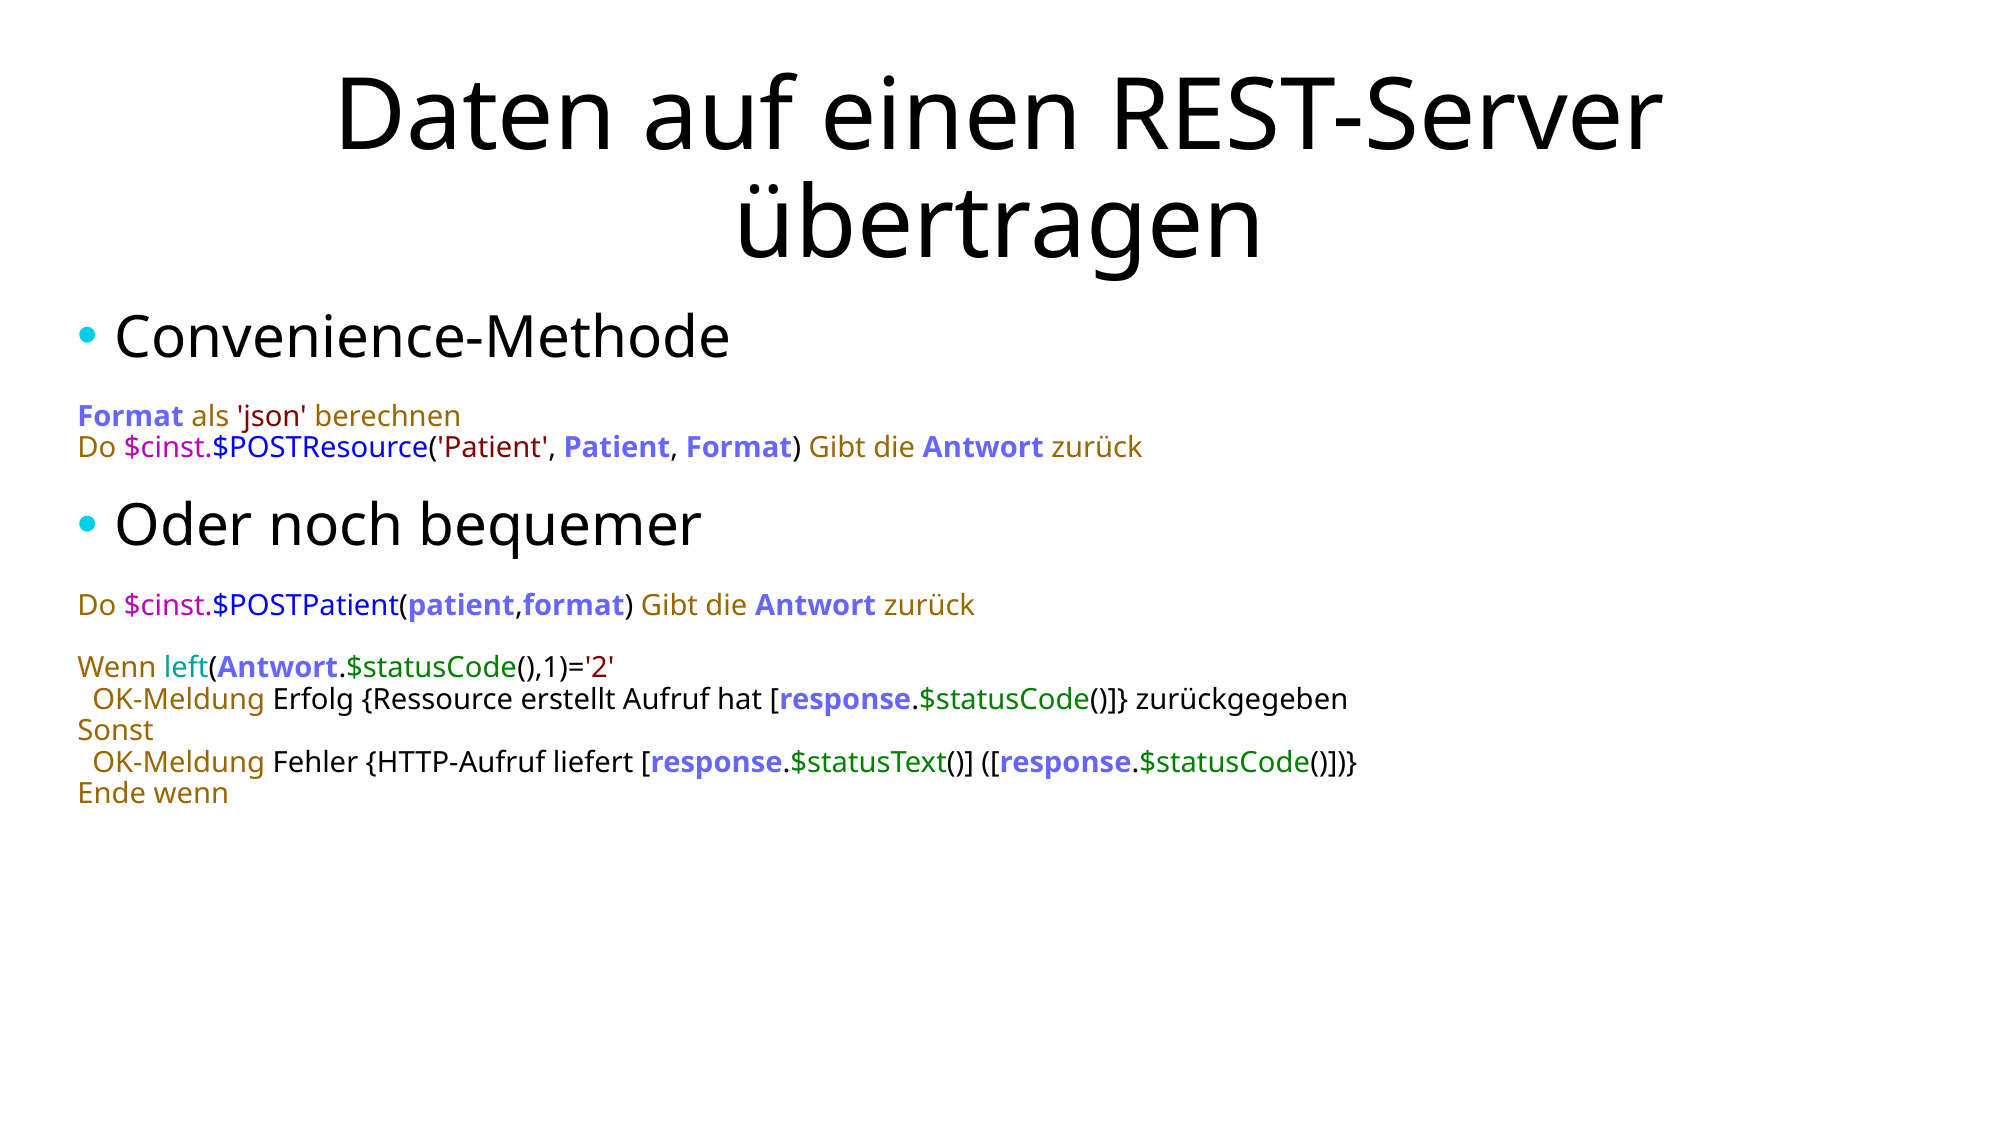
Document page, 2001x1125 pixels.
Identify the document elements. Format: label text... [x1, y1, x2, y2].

title Daten auf einen REST-Server übertragen [62, 62, 1938, 280]
list Convenience-Methode Format als 'json' berechnen Do $cinst.$POSTResource('Patient', Patient, Format) Gibt die Antwort zurück Oder noch bequemer Do $cinst.$POSTPatient(patient,format) Gibt die Antwort zurück Wenn left(Antwort.$statusCode(),1)='2' OK-Meldung Erfolg {Ressource erstellt Aufruf hat [response.$statusCode()]} zurückgegeben Sonst OK-Meldung Fehler {HTTP-Aufruf liefert [response.$statusText()] ([response.$statusCode()])} Ende wenn [62, 299, 1938, 1014]
